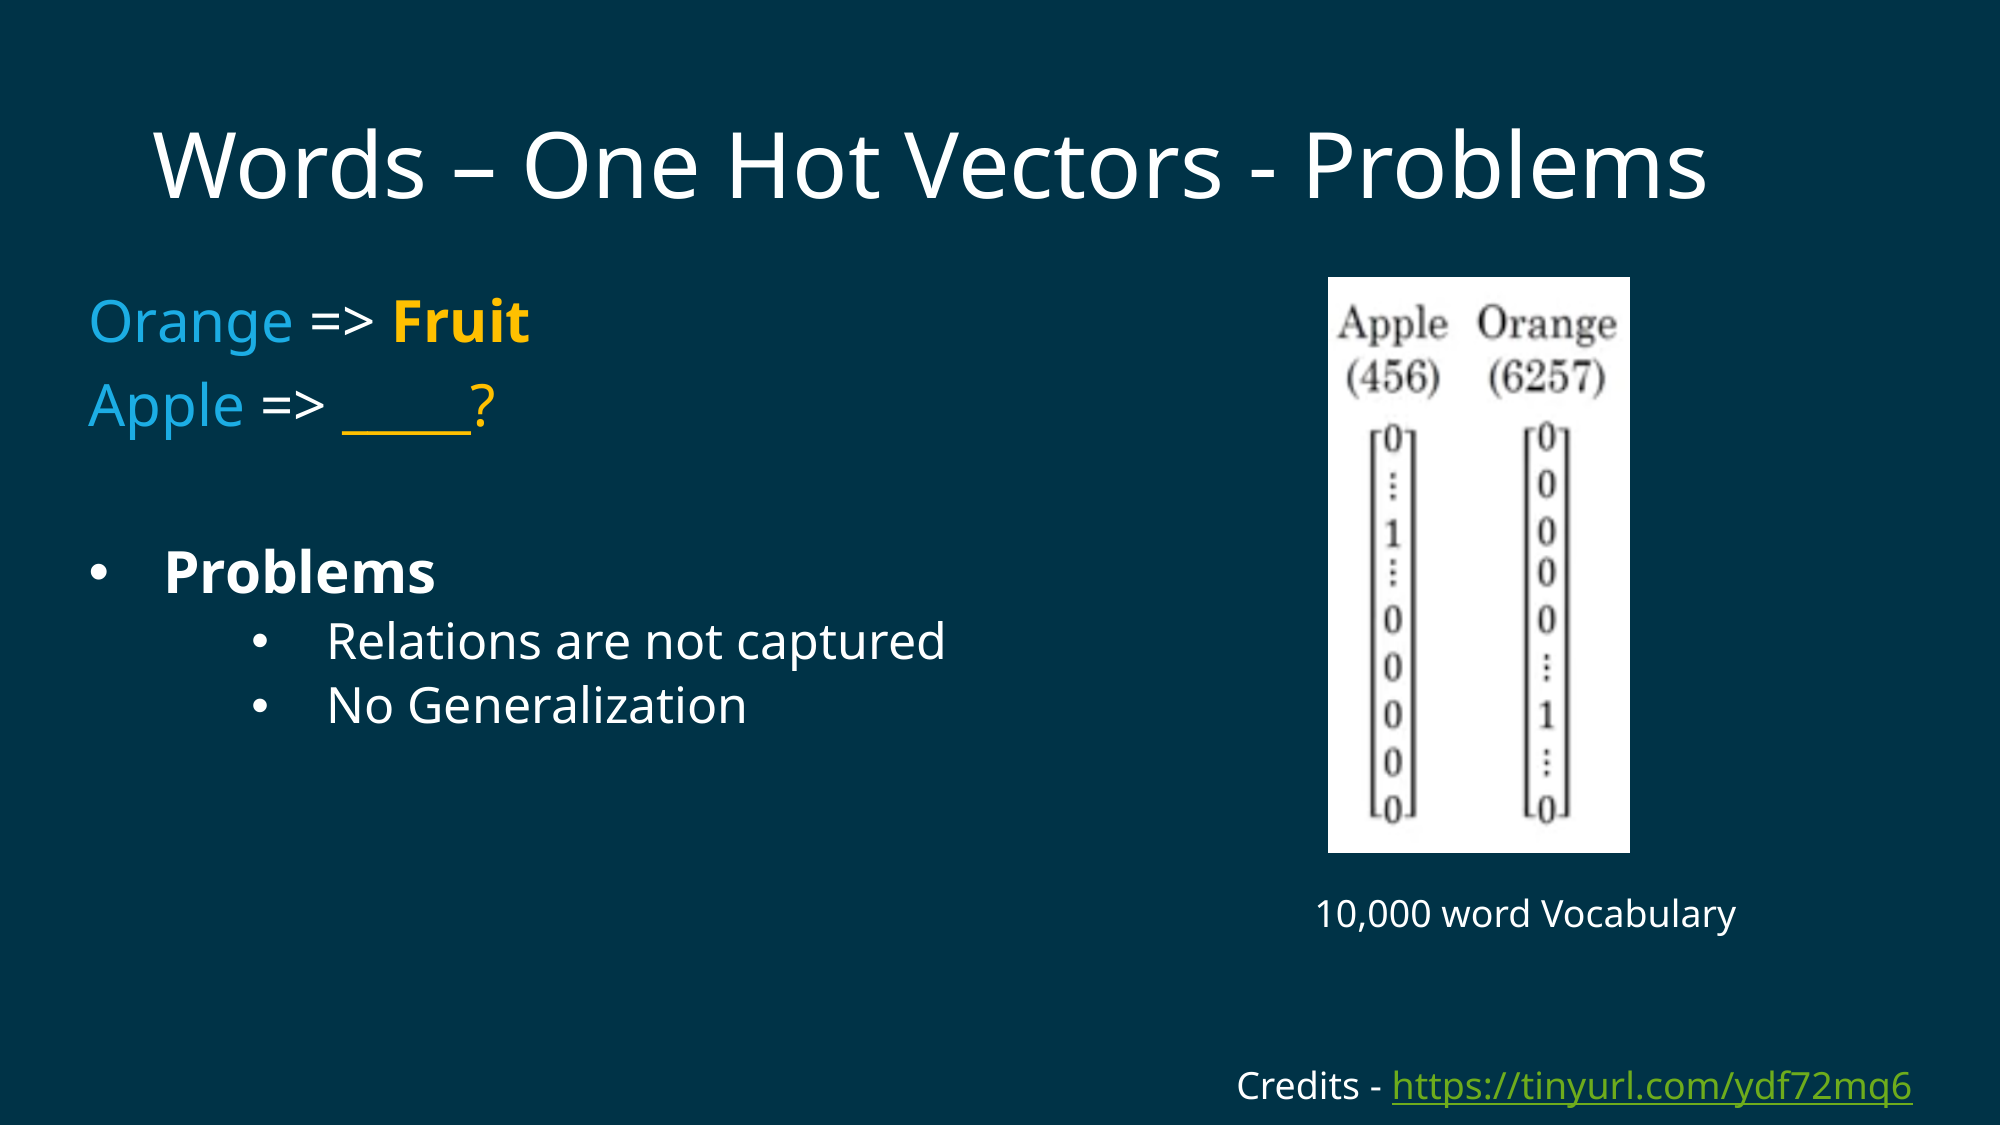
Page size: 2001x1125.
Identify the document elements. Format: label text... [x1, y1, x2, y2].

picture [1329, 278, 1629, 852]
list Orange => Fruit Apple => _____? Problems Relations are not captured No Generalization [73, 193, 1869, 972]
text_box Credits - https://tinyurl.com/ydf72mq6 [1221, 1054, 1938, 1121]
text_box 10,000 word Vocabulary [1299, 883, 1752, 988]
title Words – One Hot Vectors - Problems [137, 59, 1863, 193]
